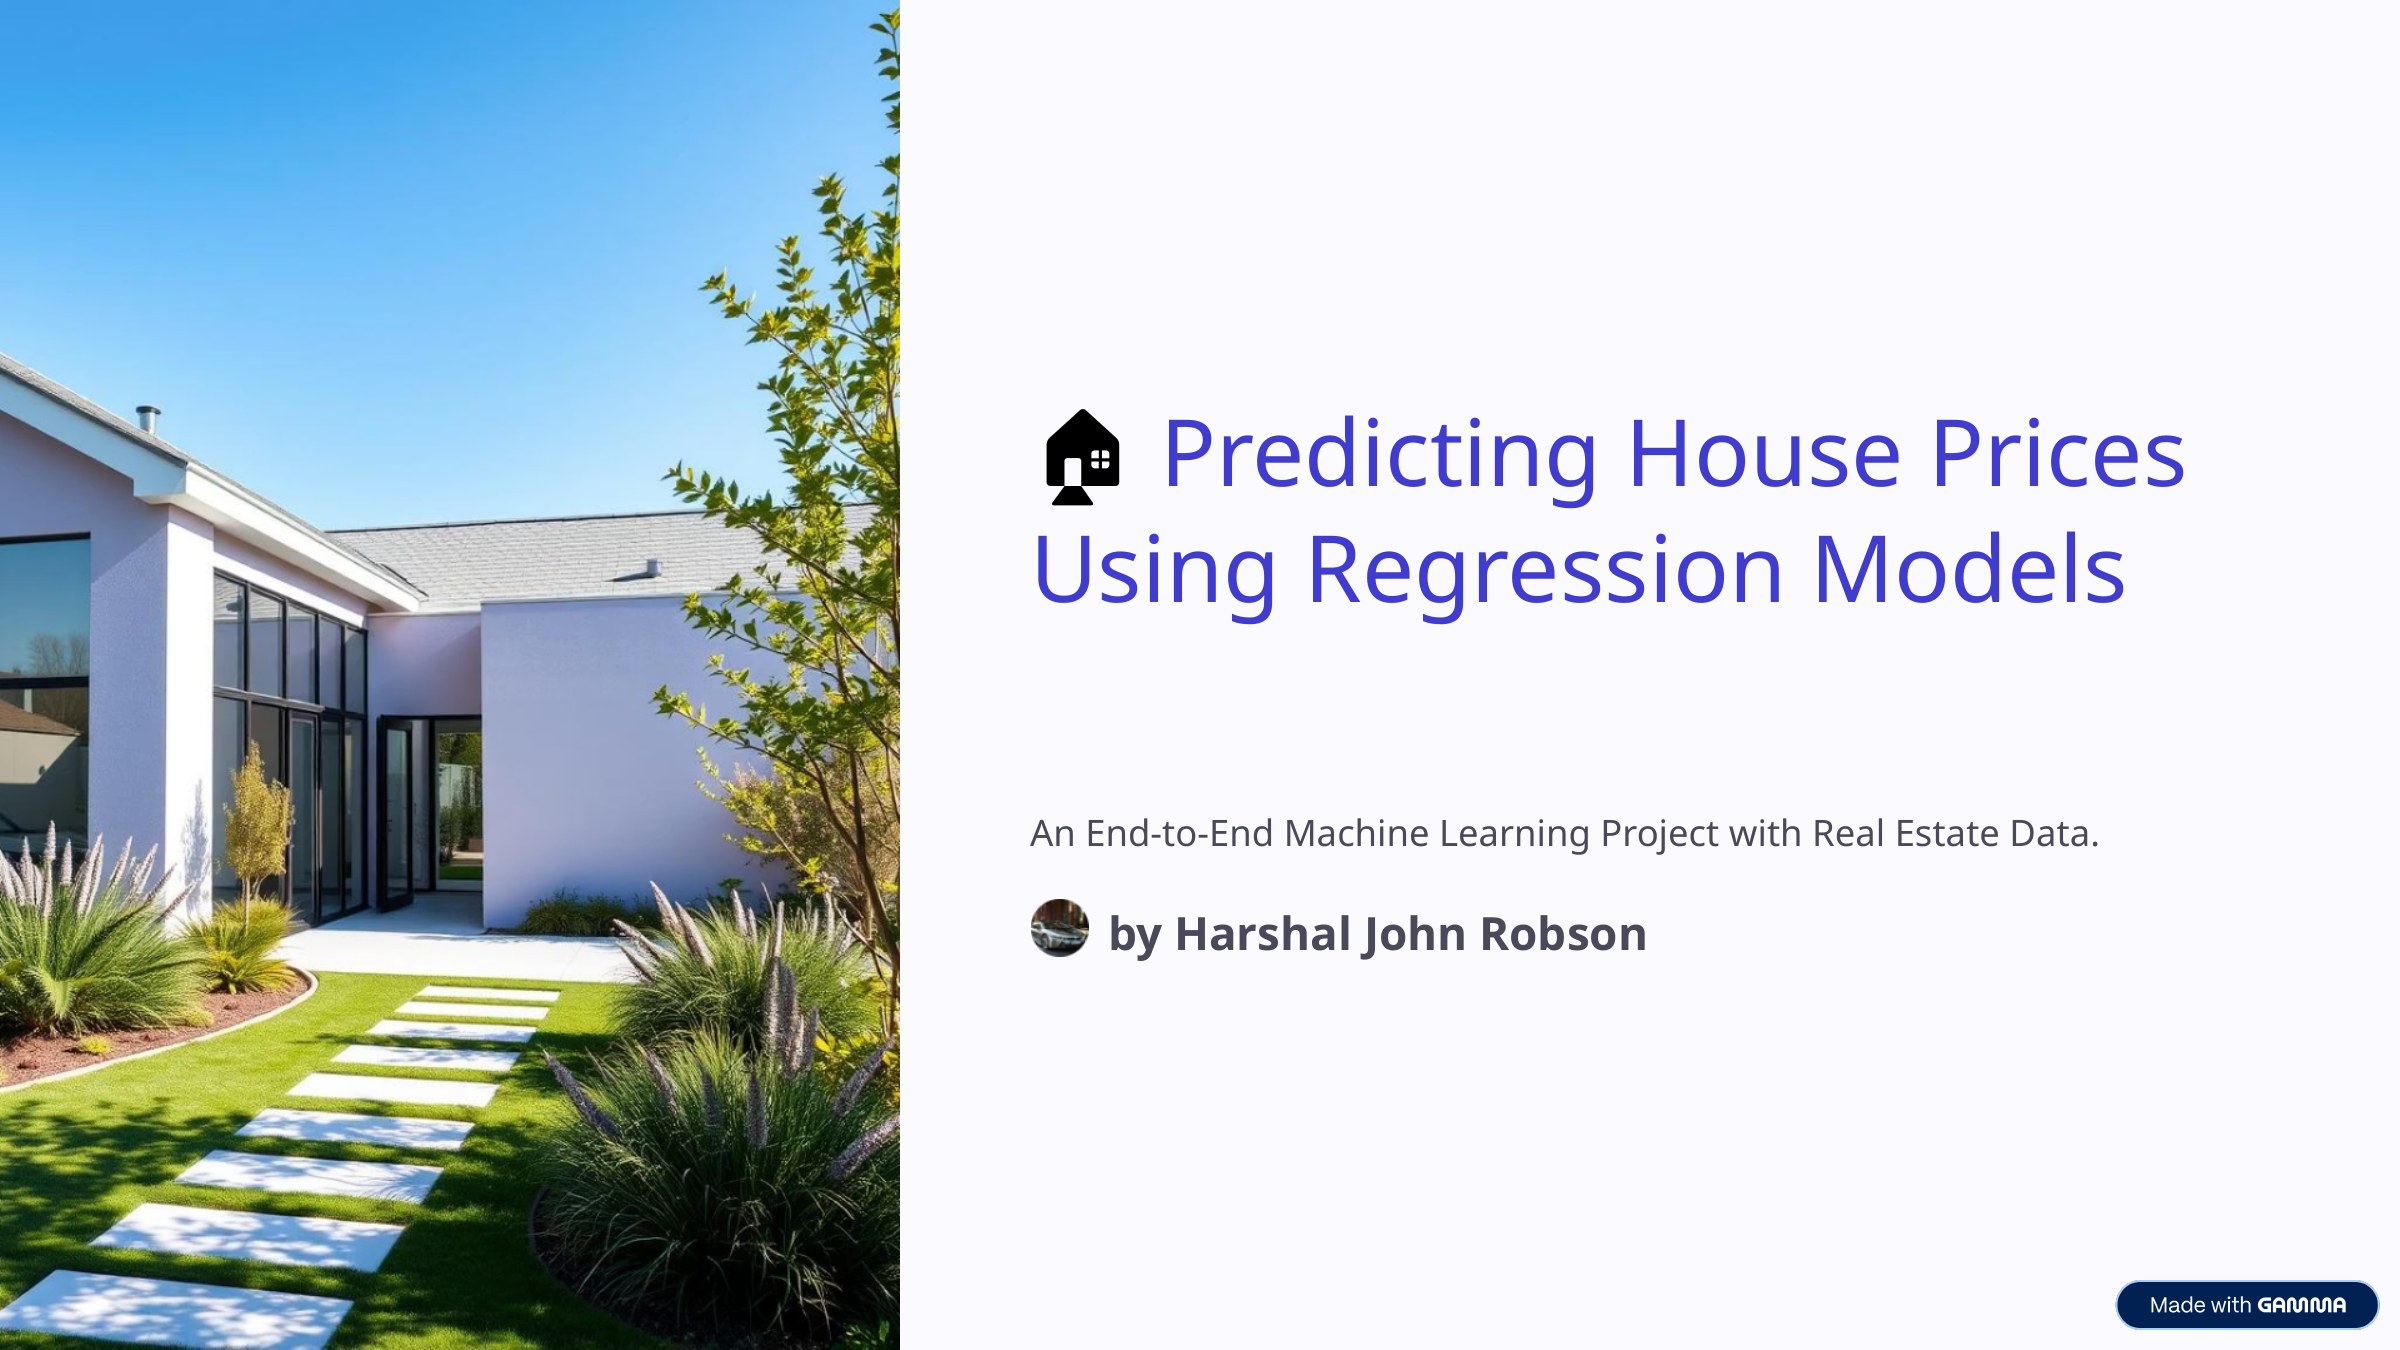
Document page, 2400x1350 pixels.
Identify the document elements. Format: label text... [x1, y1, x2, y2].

text_box An End-to-End Machine Learning Project with Real Estate Data. [1030, 793, 2270, 854]
text_box by Harshal John Robson [1108, 895, 1658, 961]
picture [1031, 899, 1089, 957]
text_box 🏠 Predicting House Prices Using Regression Models [1030, 389, 2270, 739]
picture [0, 0, 900, 1350]
picture [2106, 1271, 2389, 1339]
